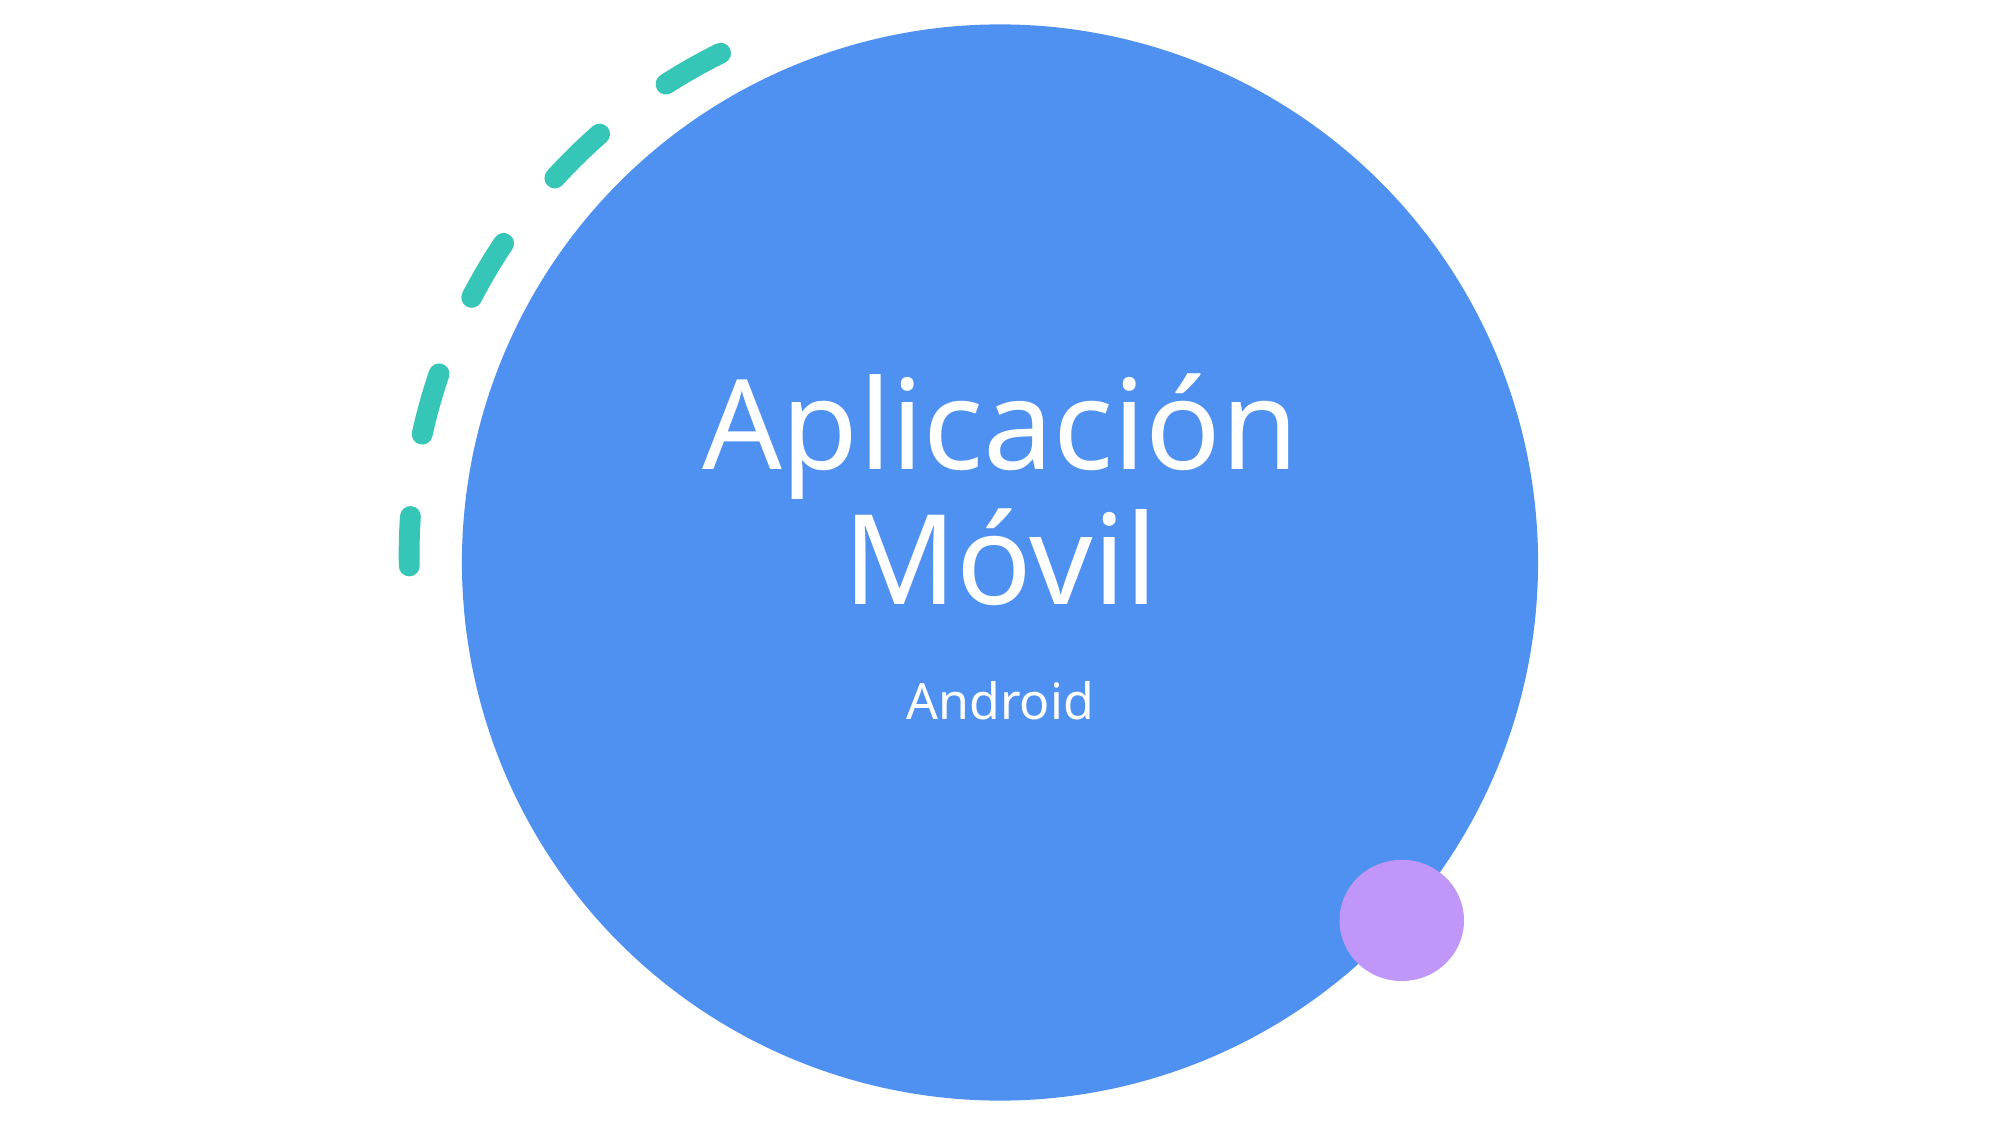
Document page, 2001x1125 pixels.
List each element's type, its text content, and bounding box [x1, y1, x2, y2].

title Aplicación Móvil [544, 226, 1457, 639]
list Android [544, 668, 1457, 921]
